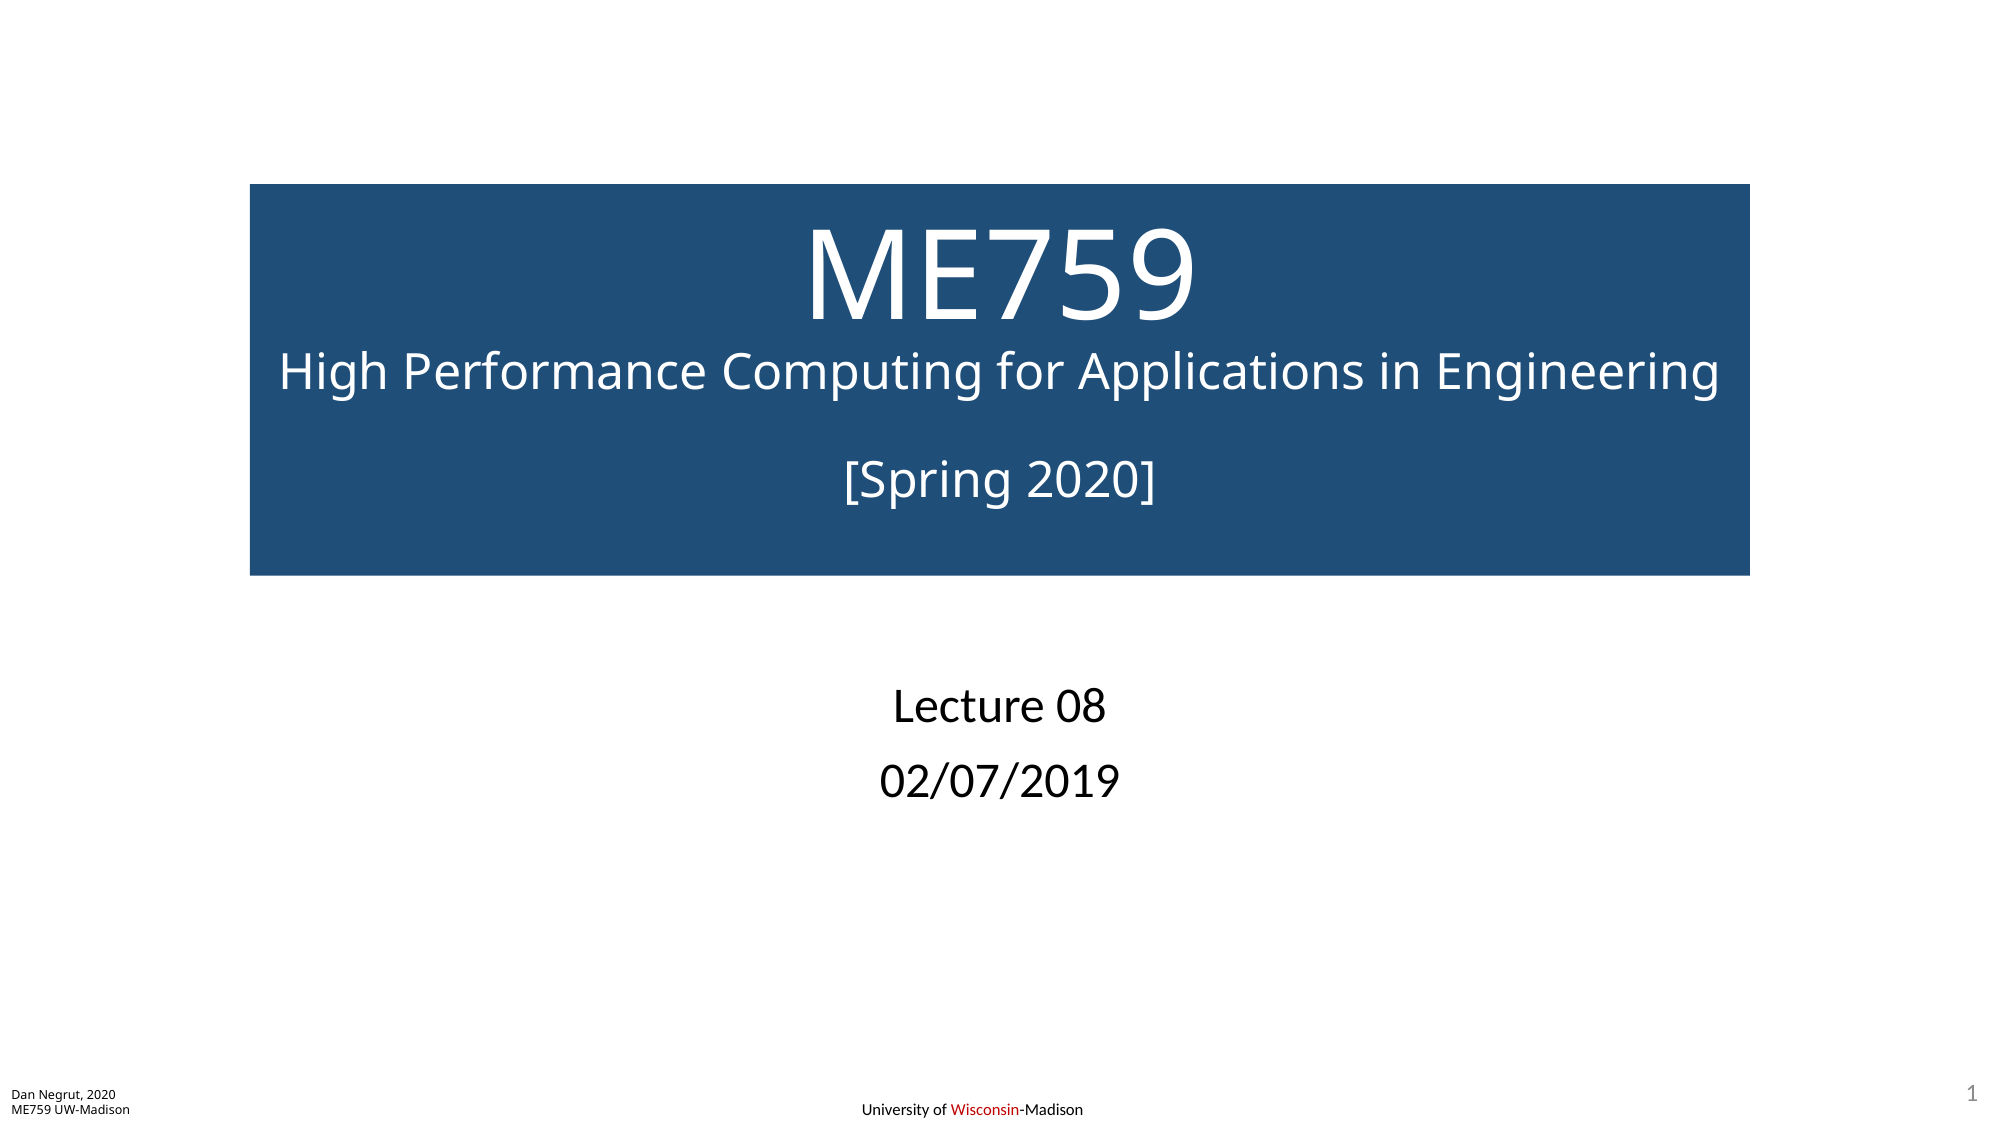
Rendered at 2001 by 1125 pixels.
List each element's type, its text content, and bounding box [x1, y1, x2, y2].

title ME759 High Performance Computing for Applications in Engineering [Spring 2020] [249, 184, 1750, 576]
slide_number 1 [1879, 1069, 1994, 1114]
text_box Dan Negrut, 2020 ME759 UW-Madison [0, 1079, 145, 1125]
subtitle Lecture 08 02/07/2019 [249, 590, 1750, 863]
